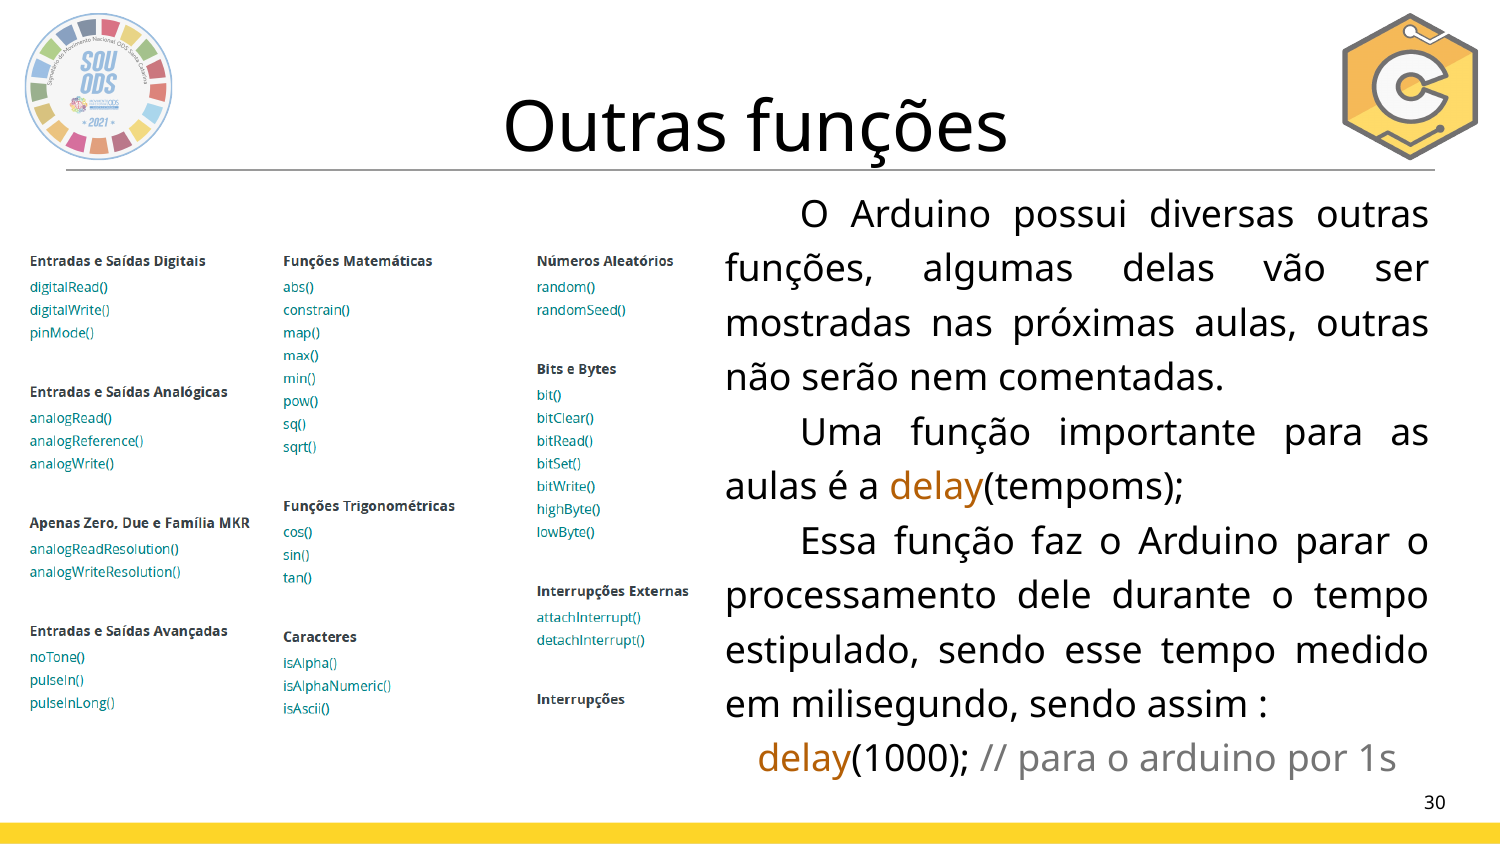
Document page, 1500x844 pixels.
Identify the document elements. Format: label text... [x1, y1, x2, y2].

text_box Outras funções [97, 65, 1415, 138]
text_box O Arduino possui diversas outras funções, algumas delas vão ser mostradas nas próximas aulas, outras não serão nem comentadas. Uma função importante para as aulas é a delay(tempoms); Essa função faz o Arduino parar o processamento dele durante o tempo estipulado, sendo esse tempo medido em milisegundo, sendo assim : delay(1000); // para o arduino por 1s [642, 163, 1500, 797]
slide_number ‹#› [1415, 797, 1451, 822]
picture [21, 240, 693, 720]
text_box [0, 822, 1500, 844]
